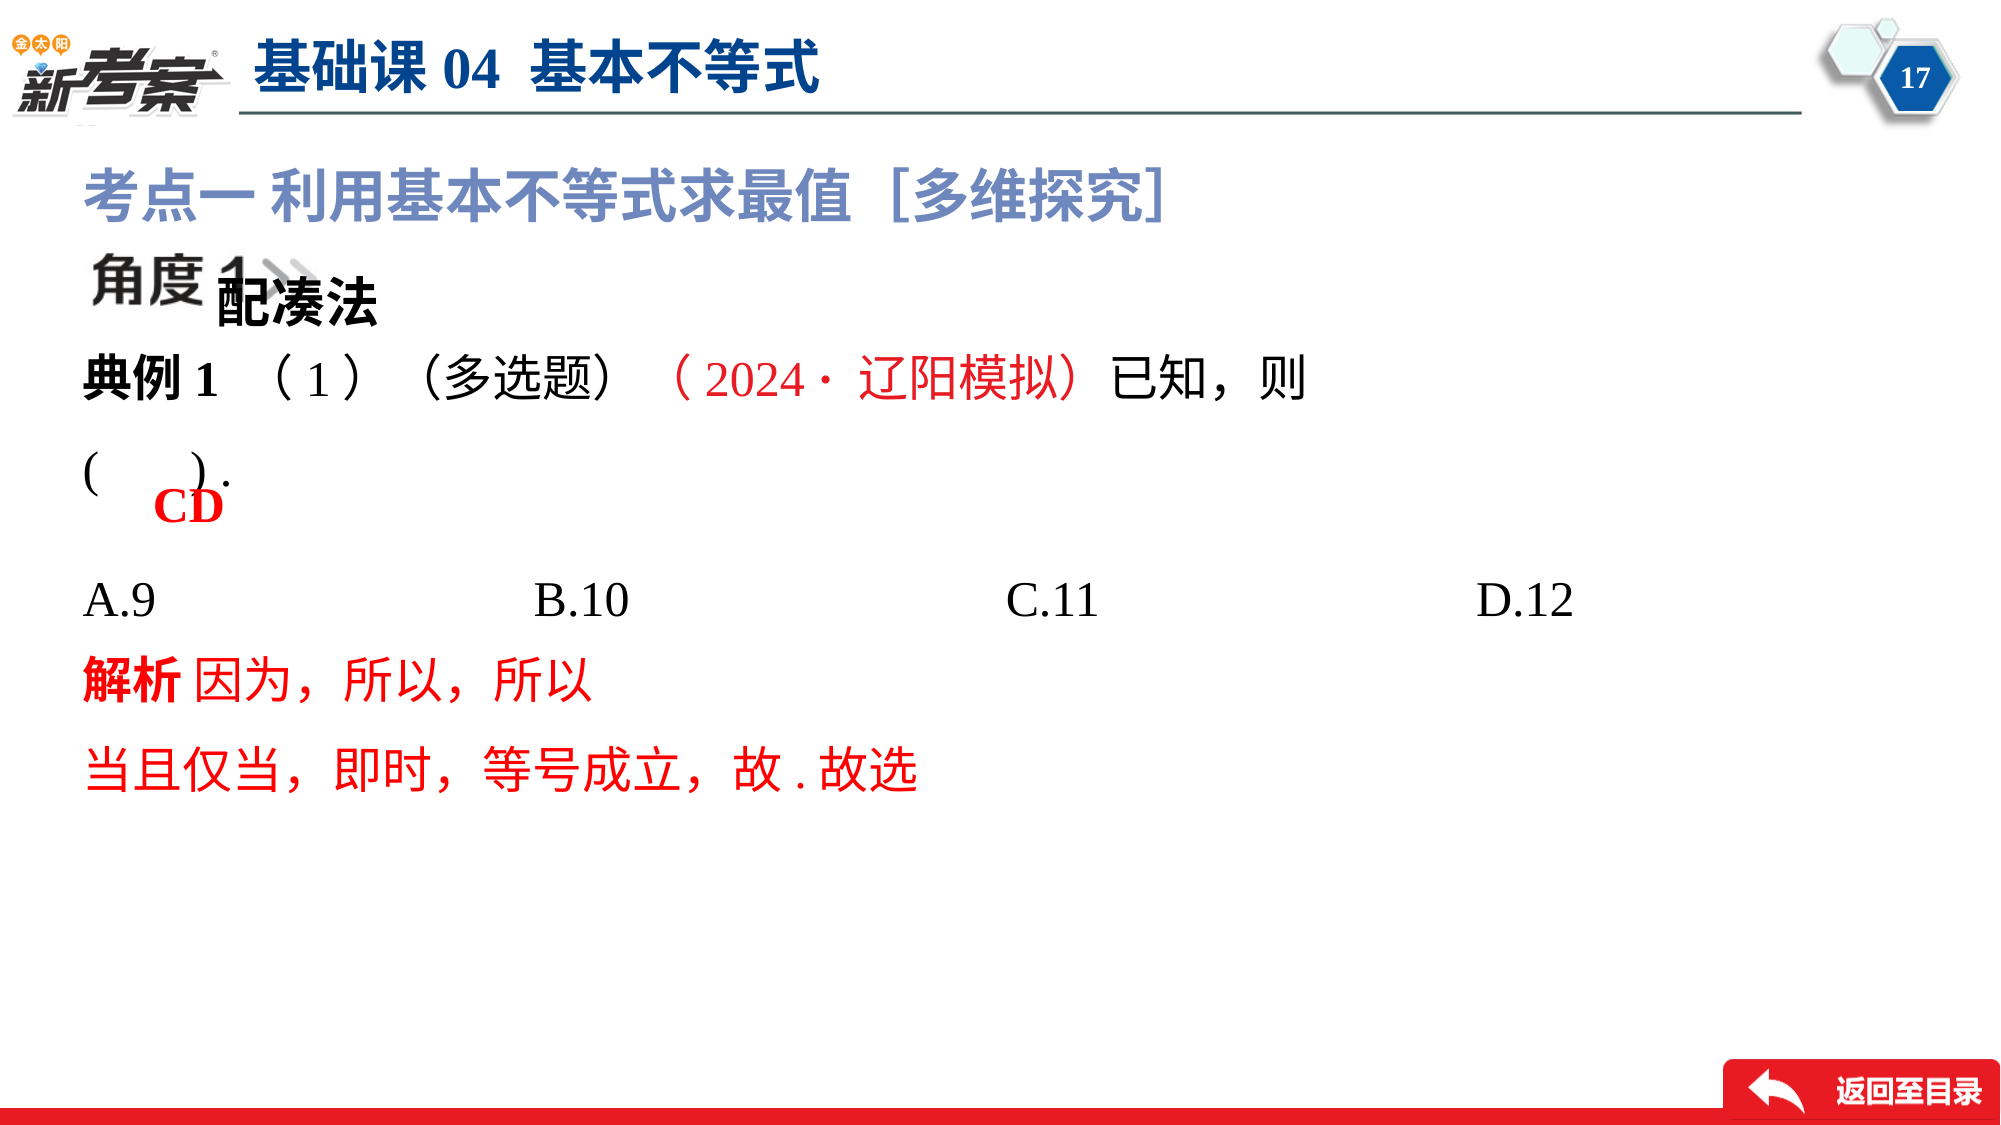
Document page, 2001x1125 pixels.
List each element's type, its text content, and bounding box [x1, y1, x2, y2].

text_box A.9 B.10 C.11 D.12 [82, 536, 1917, 617]
text_box &1& 配凑法 [82, 228, 1917, 348]
picture [0, 0, 2001, 1125]
text_box CD [134, 445, 244, 524]
text_box 考点一 利用基本不等式求最值［多维探究］ [82, 123, 1917, 228]
